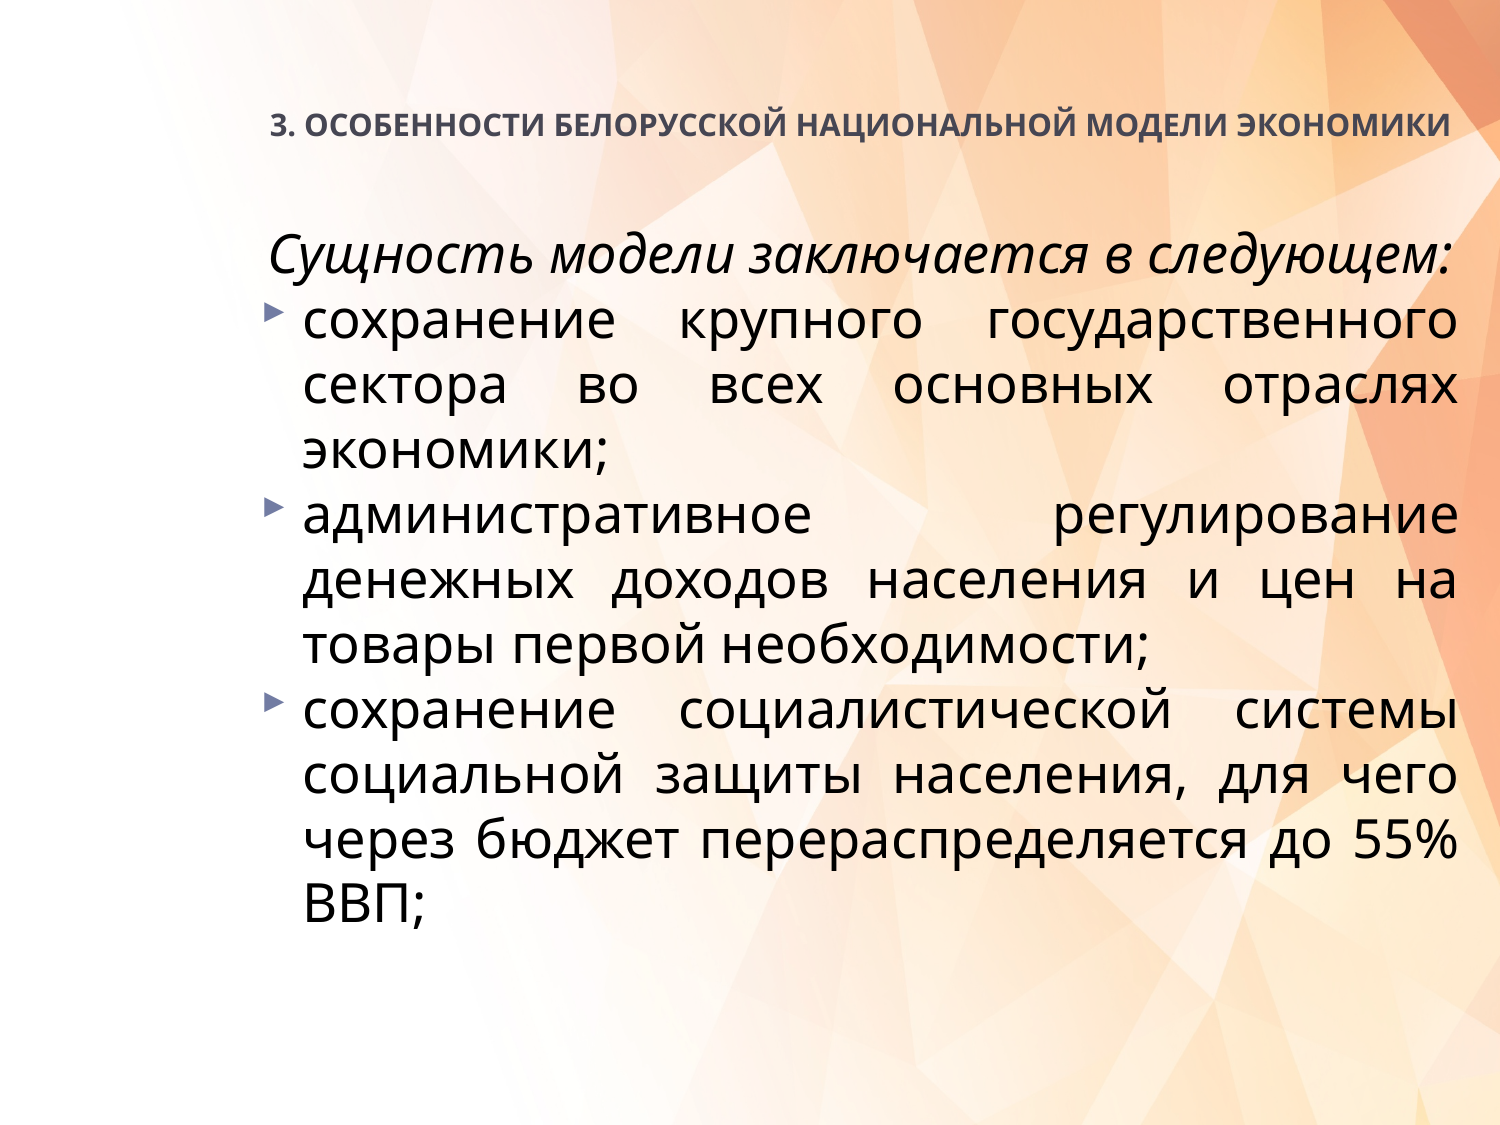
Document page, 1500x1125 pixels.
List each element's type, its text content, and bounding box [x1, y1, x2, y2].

list Сущность модели заключается в следующем: сохранение крупного государственного сектора во всех основных отраслях экономики; административное регулирование денежных доходов населения и цен на товары первой необходимости; сохранение социалистической системы социальной защиты населения, для чего через бюджет перераспределяется до 55% ВВП; [246, 212, 1475, 1024]
title 3. ОСОБЕННОСТИ БЕЛОРУССКОЙ НАЦИОНАЛЬНОЙ МОДЕЛИ ЭКОНОМИКИ [246, 37, 1475, 188]
